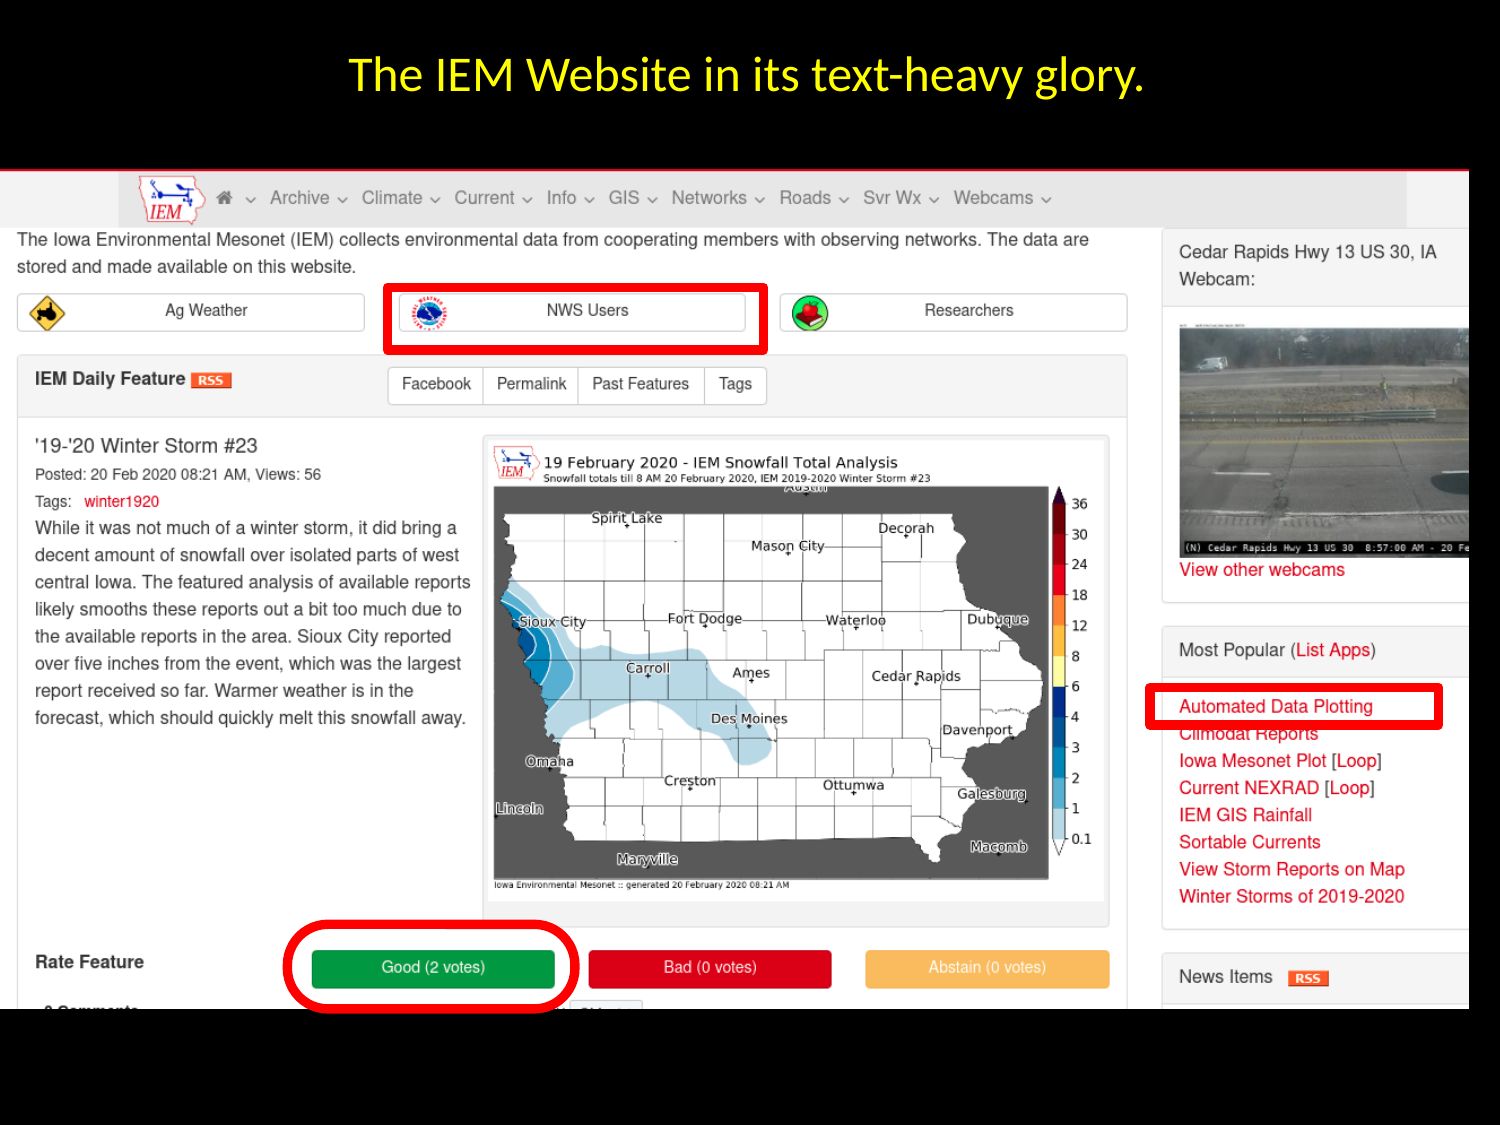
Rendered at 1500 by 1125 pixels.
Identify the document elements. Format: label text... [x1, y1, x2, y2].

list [0, 169, 1470, 1010]
text_box The IEM Website in its text-heavy glory. [3, 34, 1491, 110]
